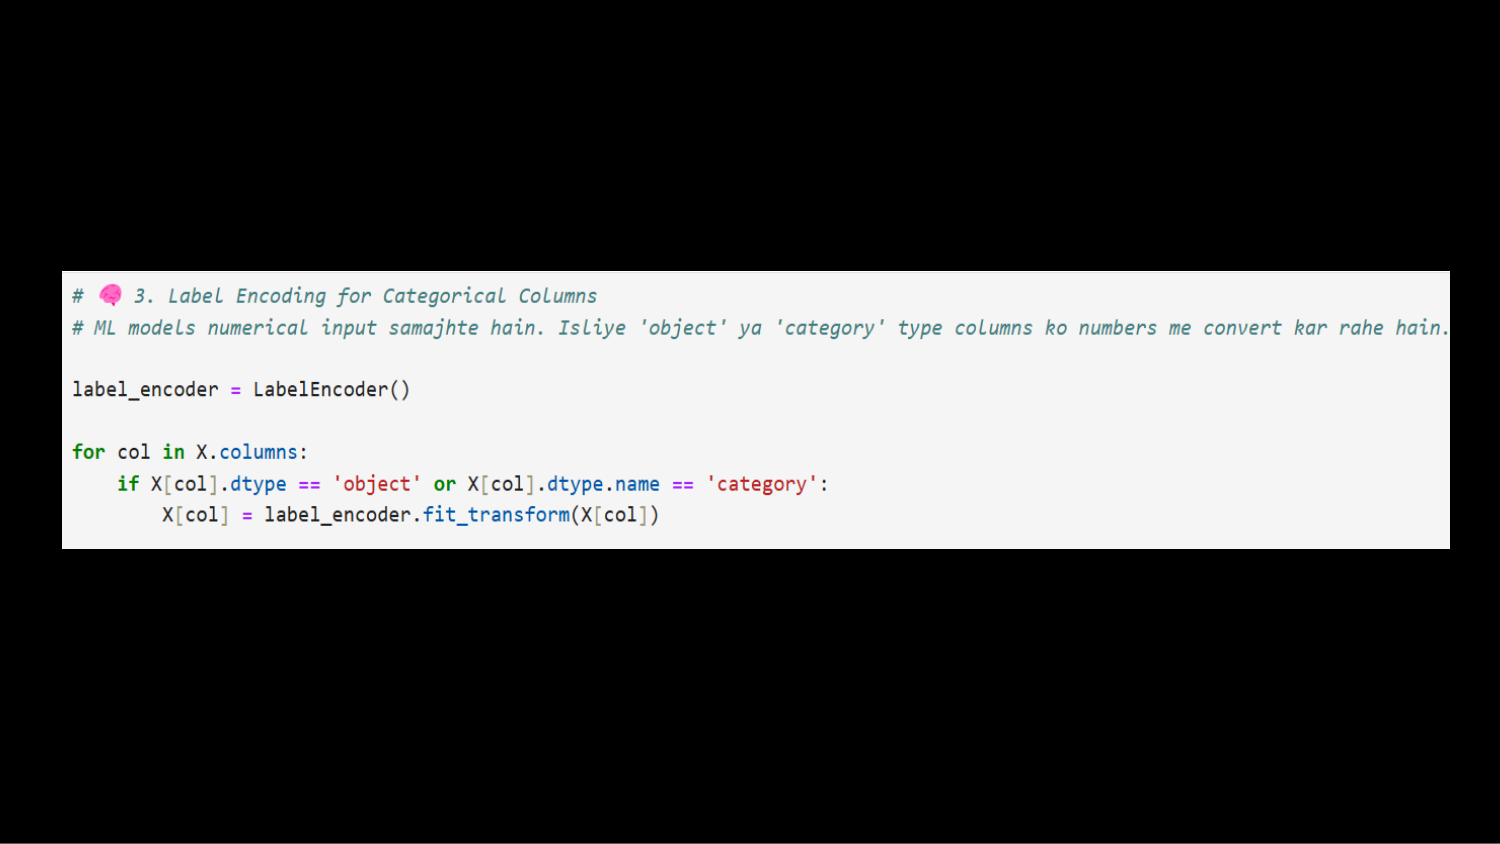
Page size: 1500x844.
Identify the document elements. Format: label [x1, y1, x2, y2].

picture [62, 271, 1451, 550]
